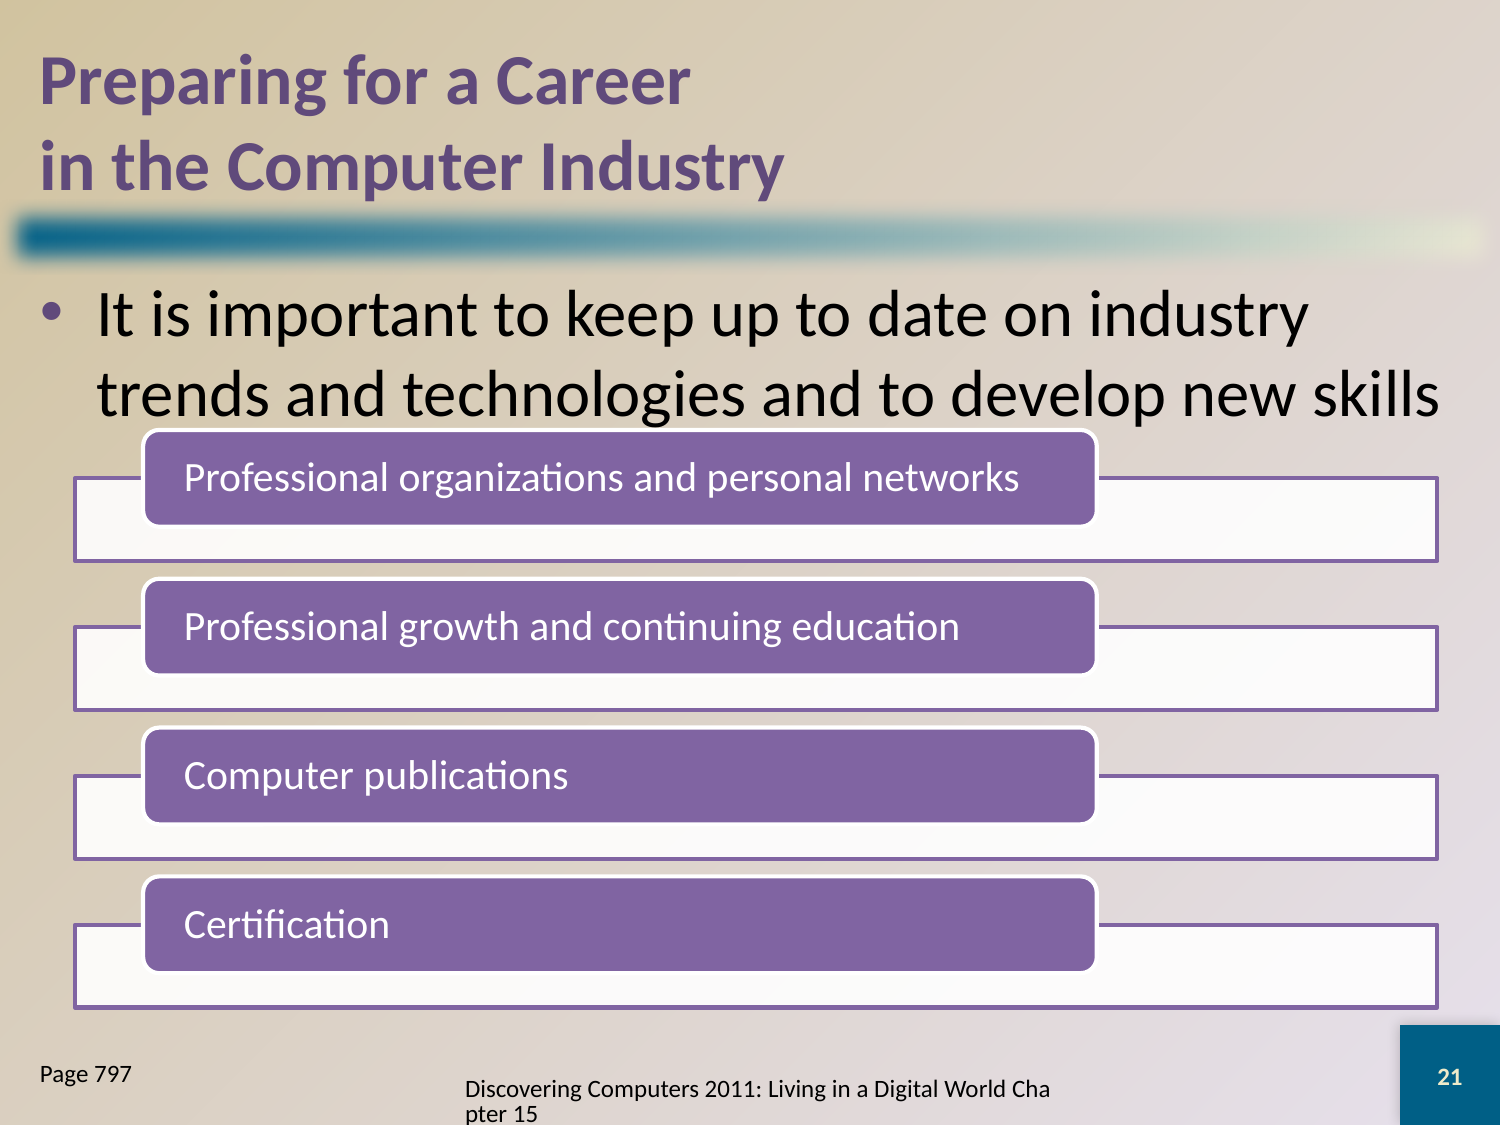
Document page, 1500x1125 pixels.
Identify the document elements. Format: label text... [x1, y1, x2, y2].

footer Discovering Computers 2011: Living in a Digital World Chapter 15 [450, 1050, 1075, 1125]
list It is important to keep up to date on industry trends and technologies and to develop new skills [24, 262, 1475, 1025]
list Page 797 [24, 1050, 300, 1125]
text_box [74, 399, 1438, 1038]
slide_number 21 [1400, 1025, 1500, 1125]
title Preparing for a Career in the Computer Industry [24, 24, 1475, 213]
